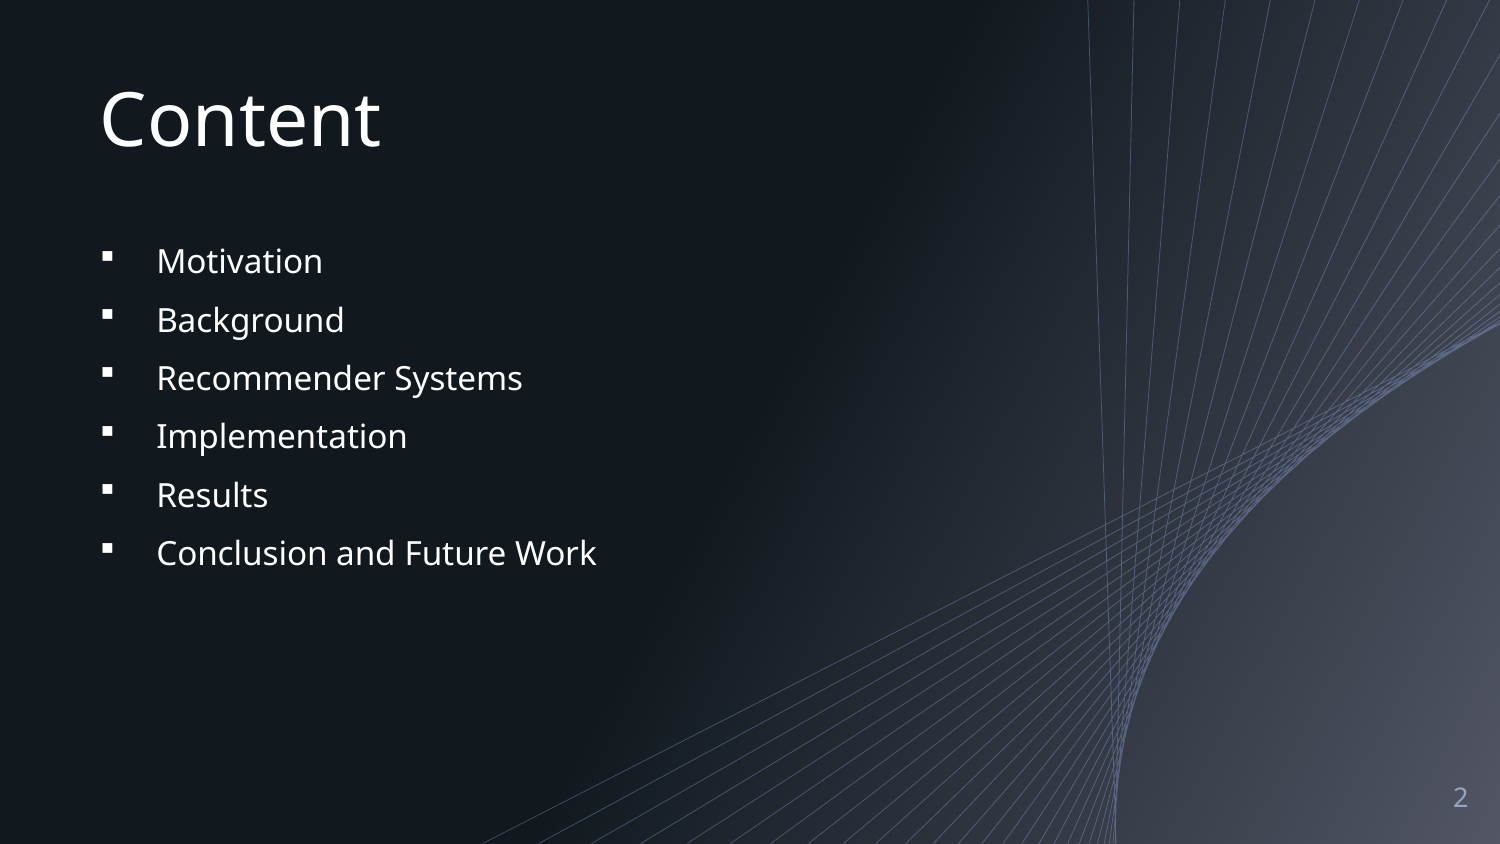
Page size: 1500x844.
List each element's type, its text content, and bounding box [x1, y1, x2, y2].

title Content [99, 84, 1210, 163]
slide_number 2 [1378, 766, 1469, 832]
list Motivation Background Recommender Systems Implementation Results Conclusion and Future Work [99, 234, 1080, 726]
